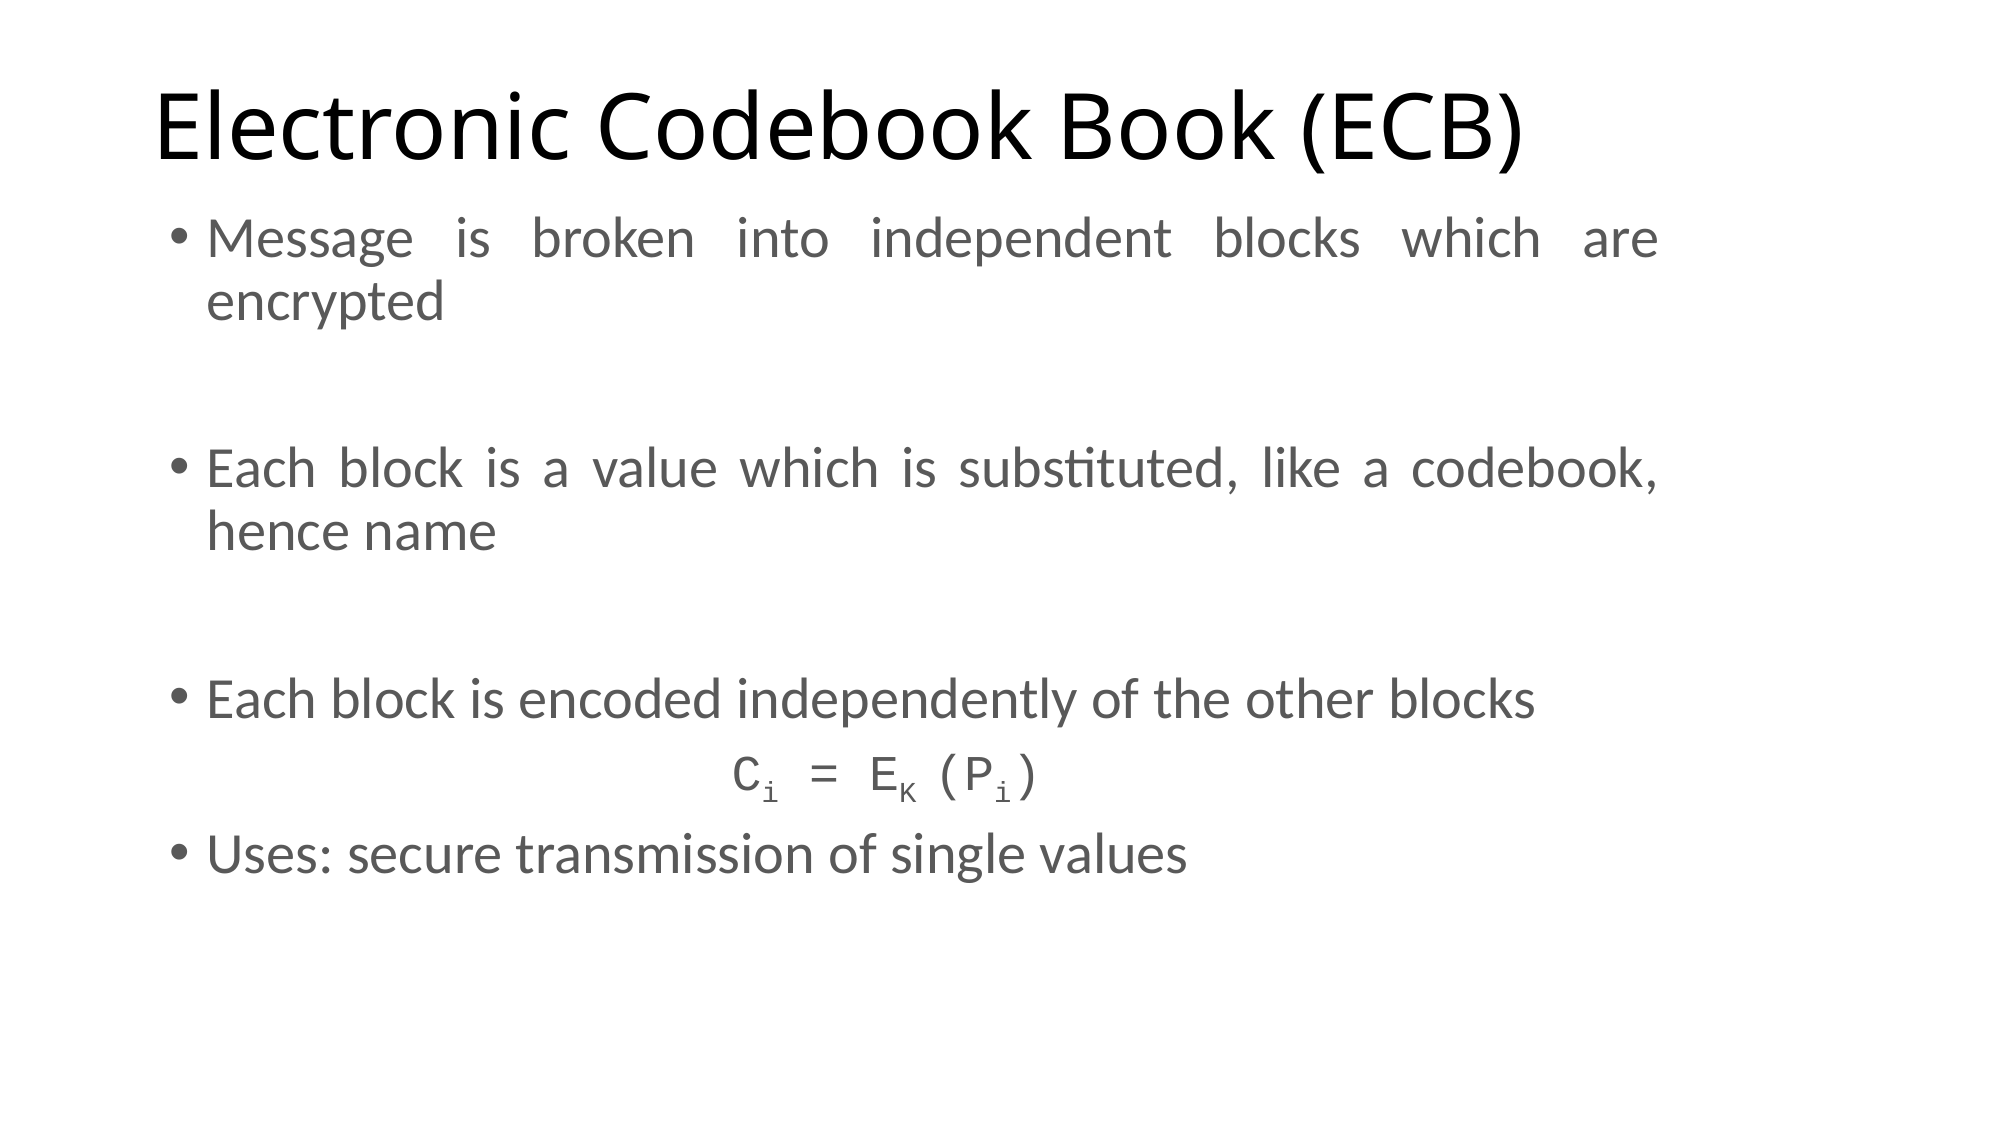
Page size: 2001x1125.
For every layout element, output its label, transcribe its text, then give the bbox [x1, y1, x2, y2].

title Electronic Codebook Book (ECB) [137, 59, 1863, 200]
list Message is broken into independent blocks which are encrypted Each block is a value which is substituted, like a codebook, hence name Each block is encoded independently of the other blocks Ci = EK (Pi) Uses: secure transmission of single values [154, 200, 1675, 1010]
